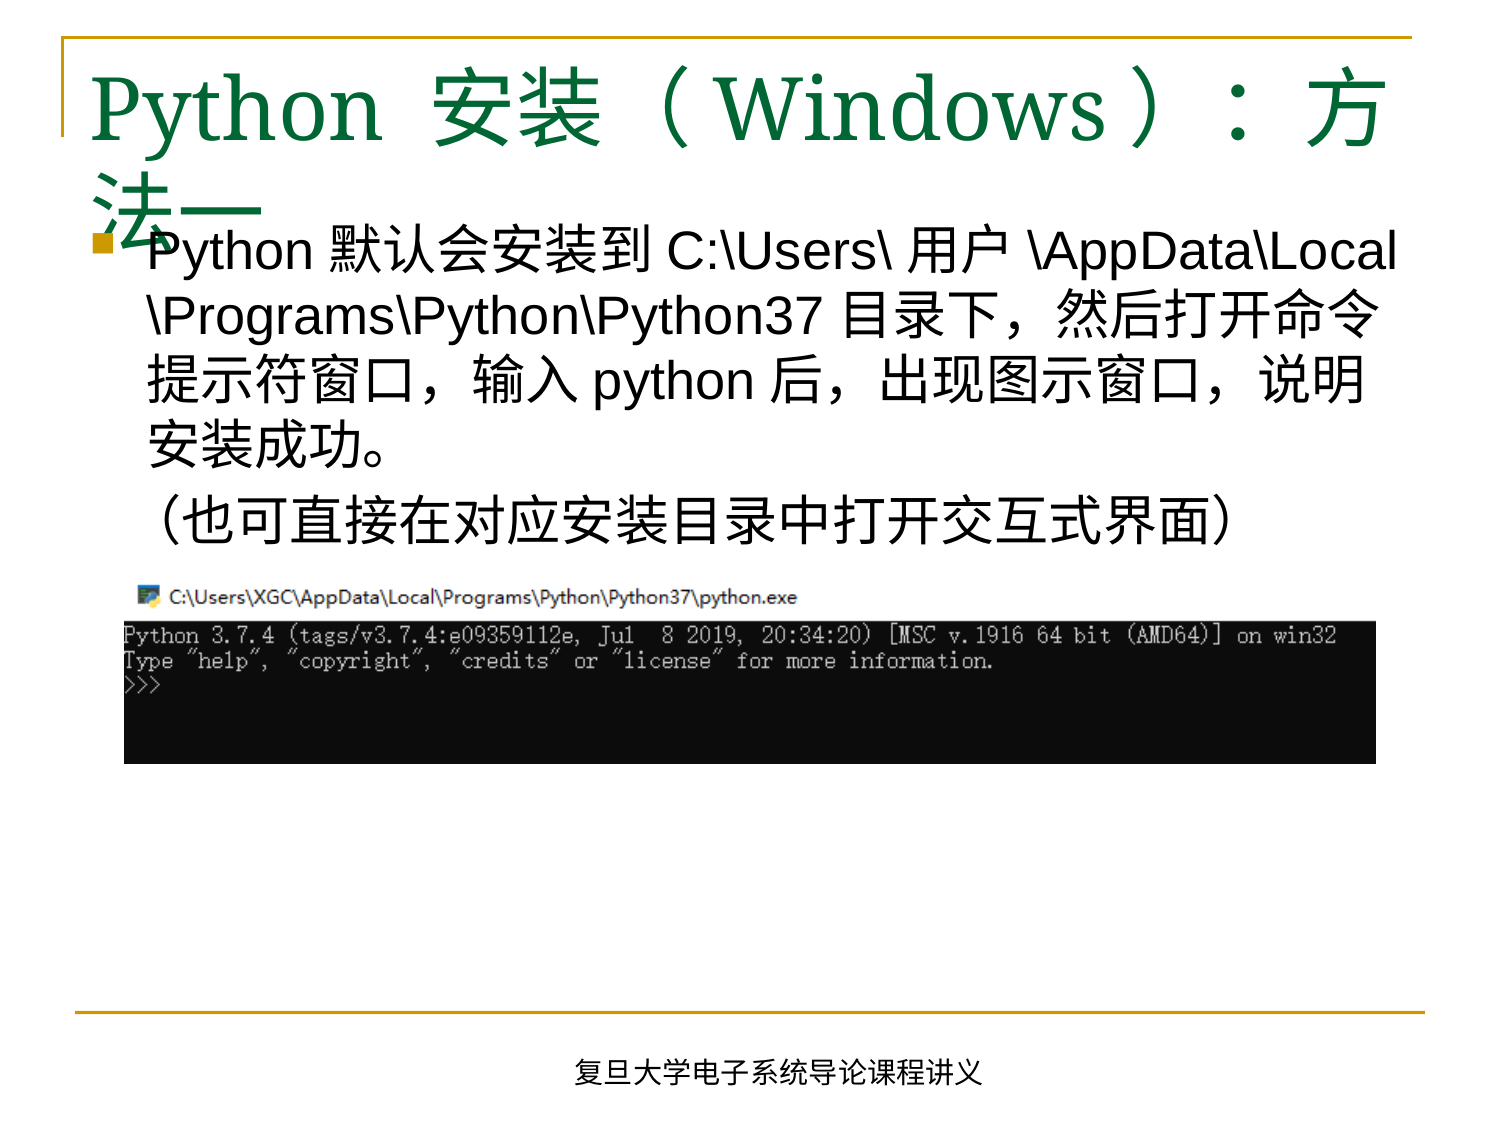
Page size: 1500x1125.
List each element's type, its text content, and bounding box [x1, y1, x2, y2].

list Python默认会安装到C:\Users\用户\AppData\Local \Programs\Python\Python37目录下，然后打开命令提示符窗口，输入python后，出现图示窗口，说明安装成功。 （也可直接在对应安装目录中打开交互式界面） [74, 207, 1426, 1006]
title Python 安装（Windows）：方法一 [74, 45, 1426, 185]
picture [123, 579, 1376, 765]
